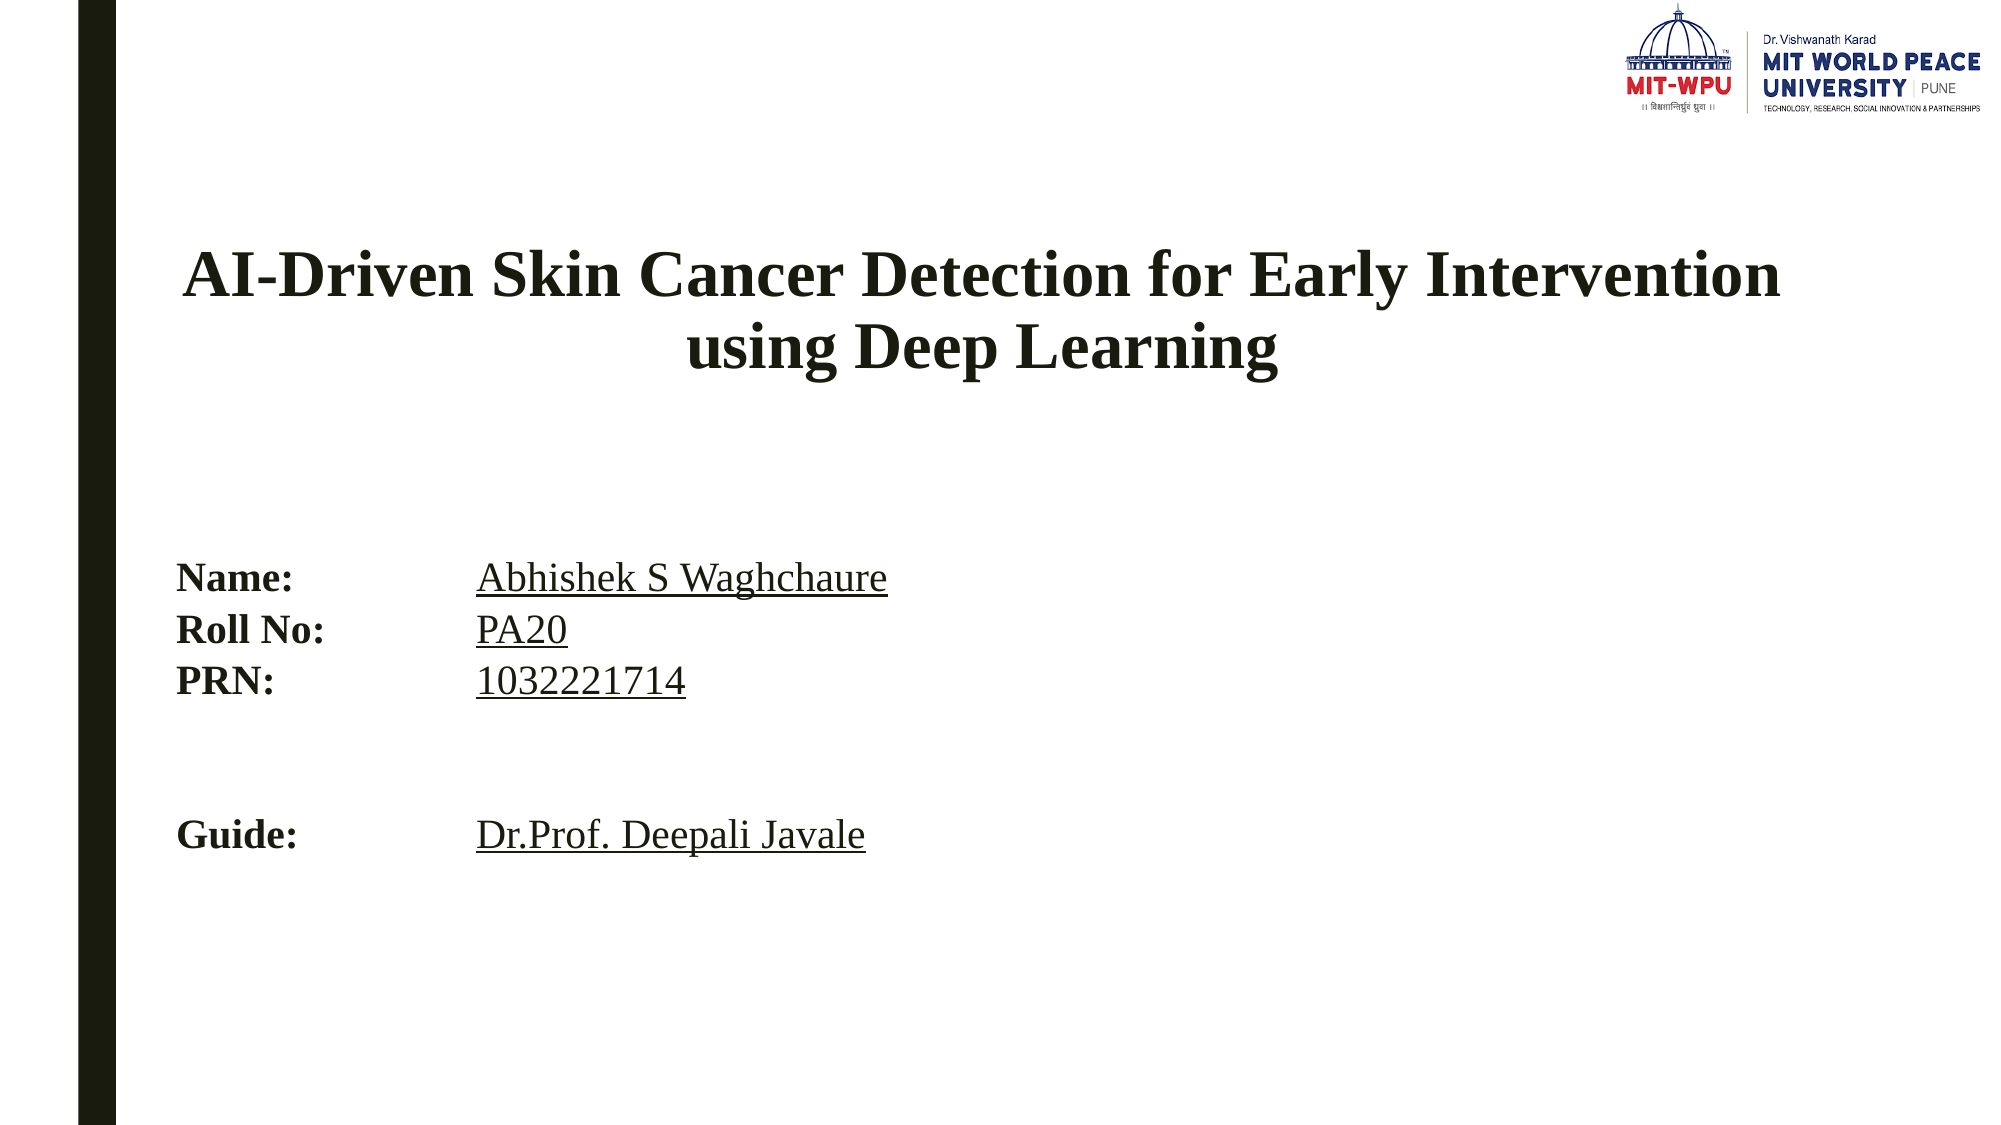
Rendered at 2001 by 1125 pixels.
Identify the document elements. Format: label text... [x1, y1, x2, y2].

picture [1615, 0, 1989, 123]
title AI-Driven Skin Cancer Detection for Early Intervention using Deep Learning [122, 185, 1843, 437]
list Name: Abhishek S Waghchaure Roll No: PA20 PRN: 1032221714 Guide: Dr.Prof. Deepali Javale [161, 546, 1805, 1037]
